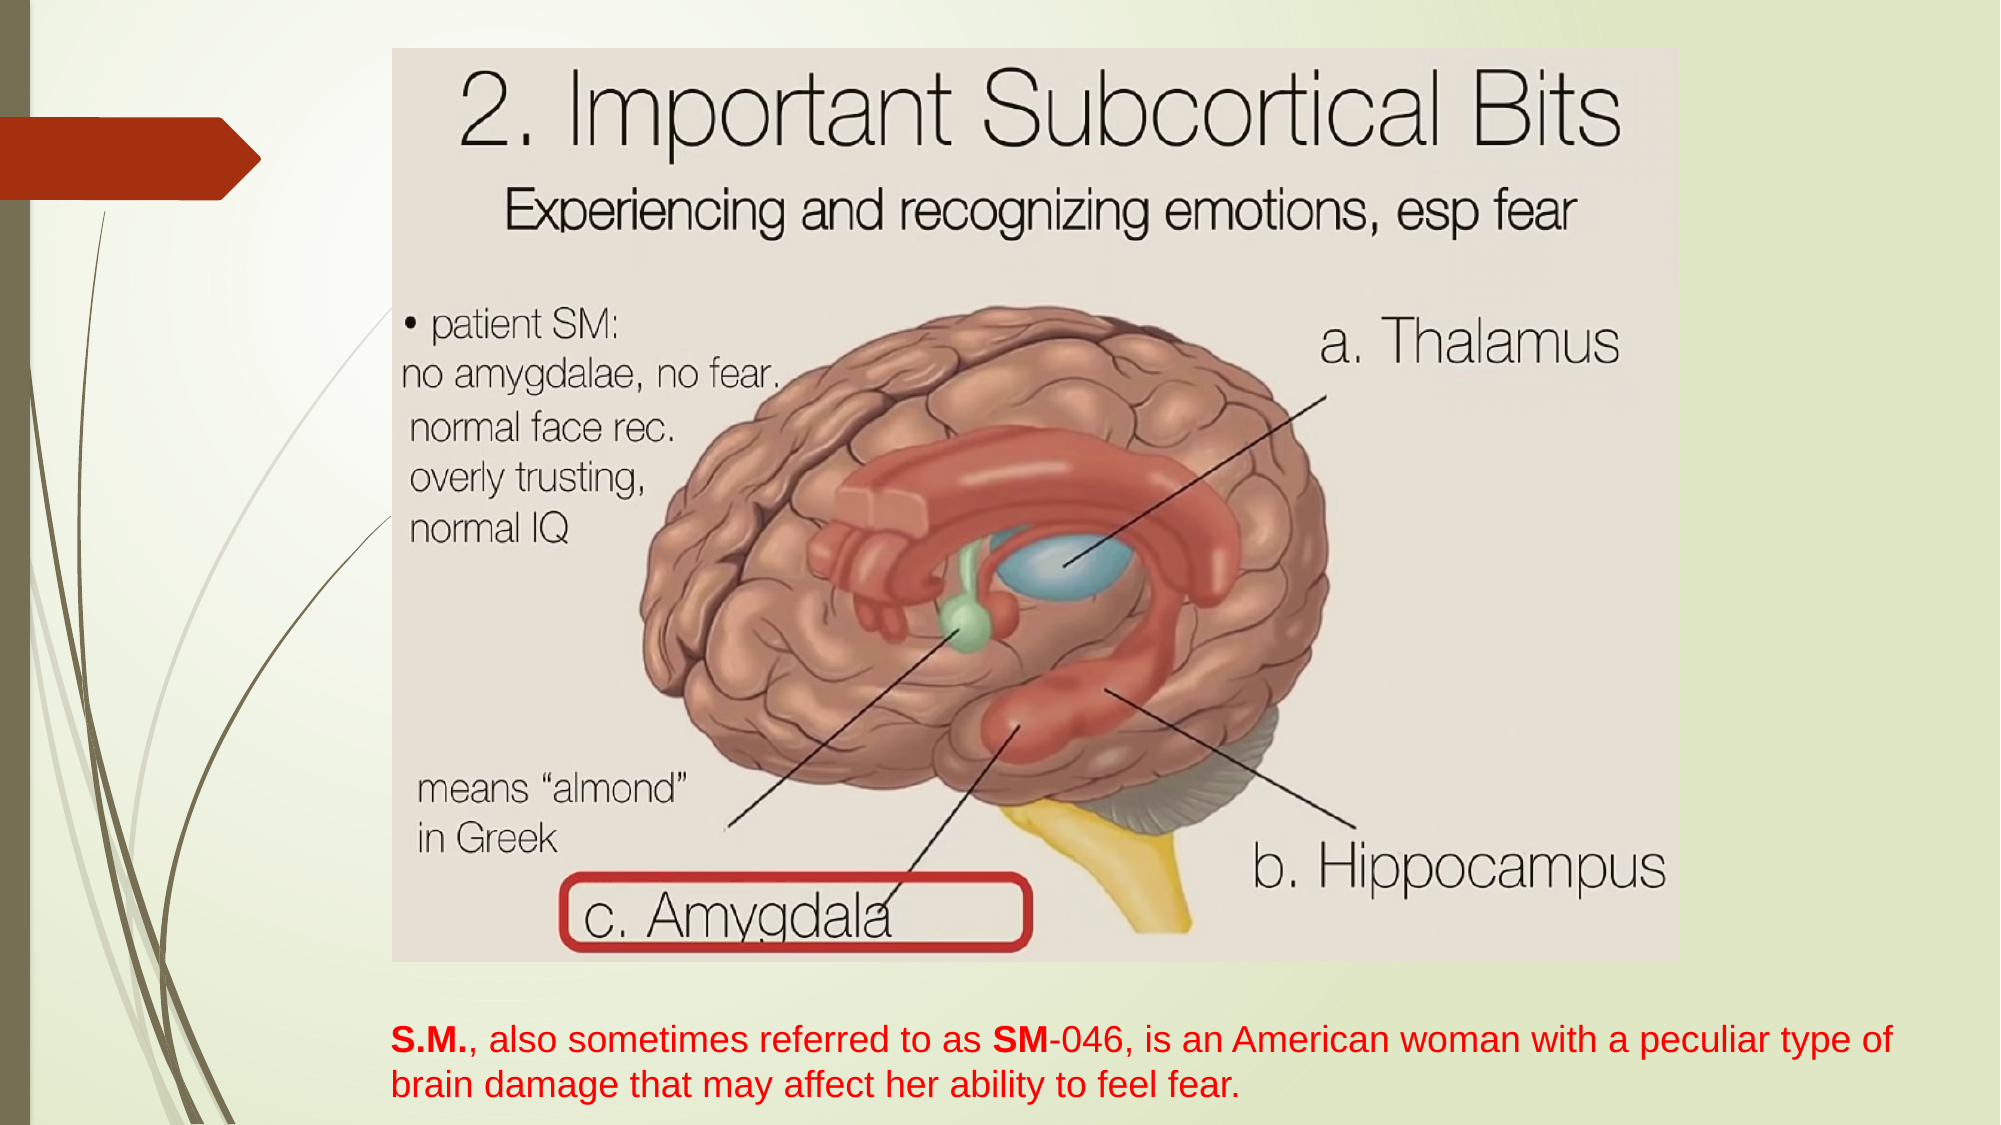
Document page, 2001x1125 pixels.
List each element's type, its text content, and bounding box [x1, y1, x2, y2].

picture [392, 48, 1679, 963]
text_box S.M., also sometimes referred to as SM-046, is an American woman with a peculiar type of brain damage that may affect her ability to feel fear. [375, 1007, 1976, 1112]
